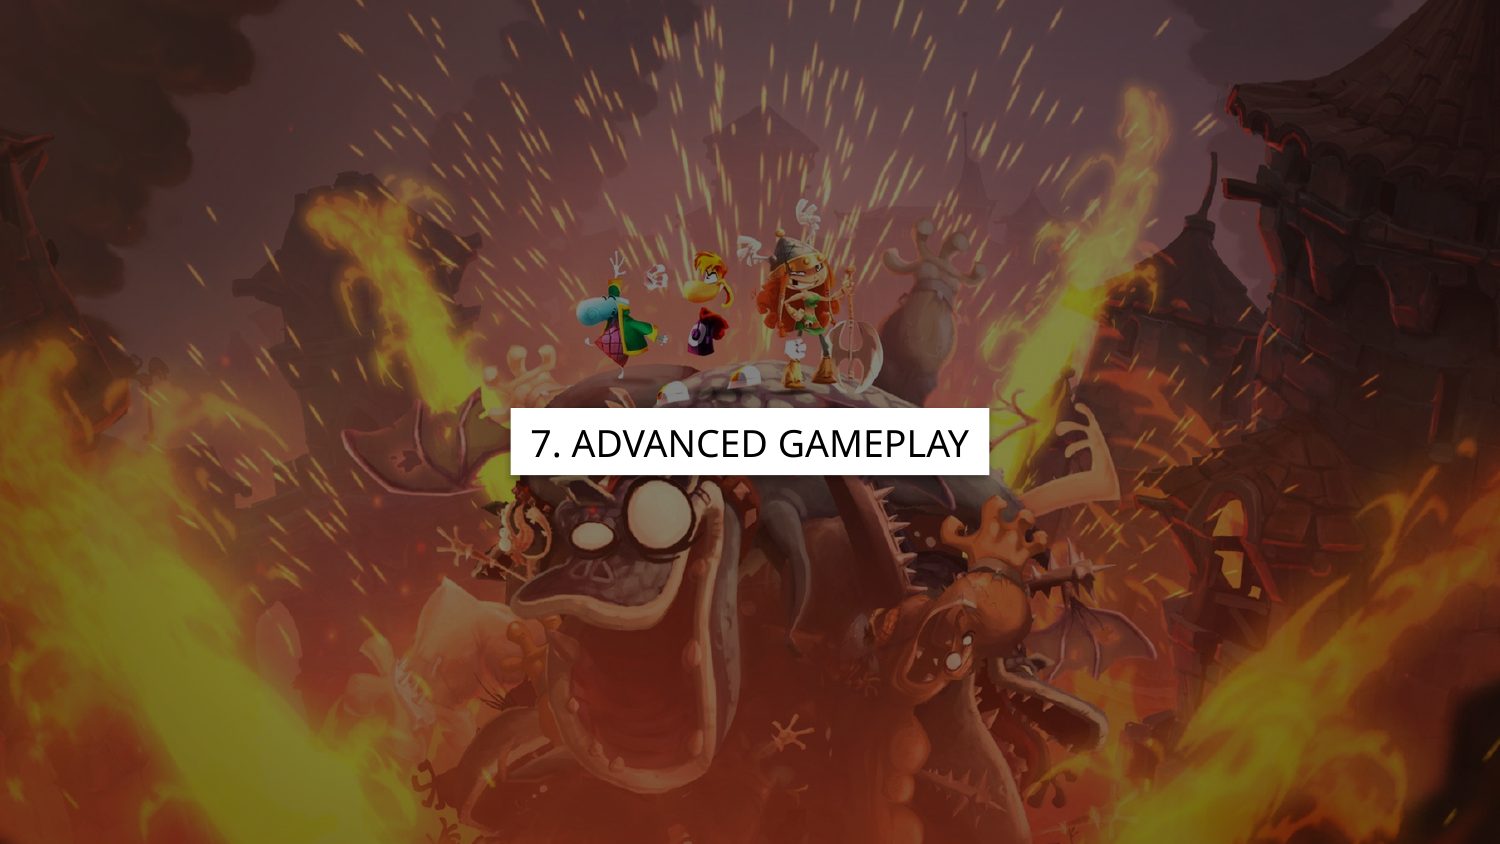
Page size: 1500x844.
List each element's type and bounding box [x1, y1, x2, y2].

text_box [0, 0, 1500, 844]
